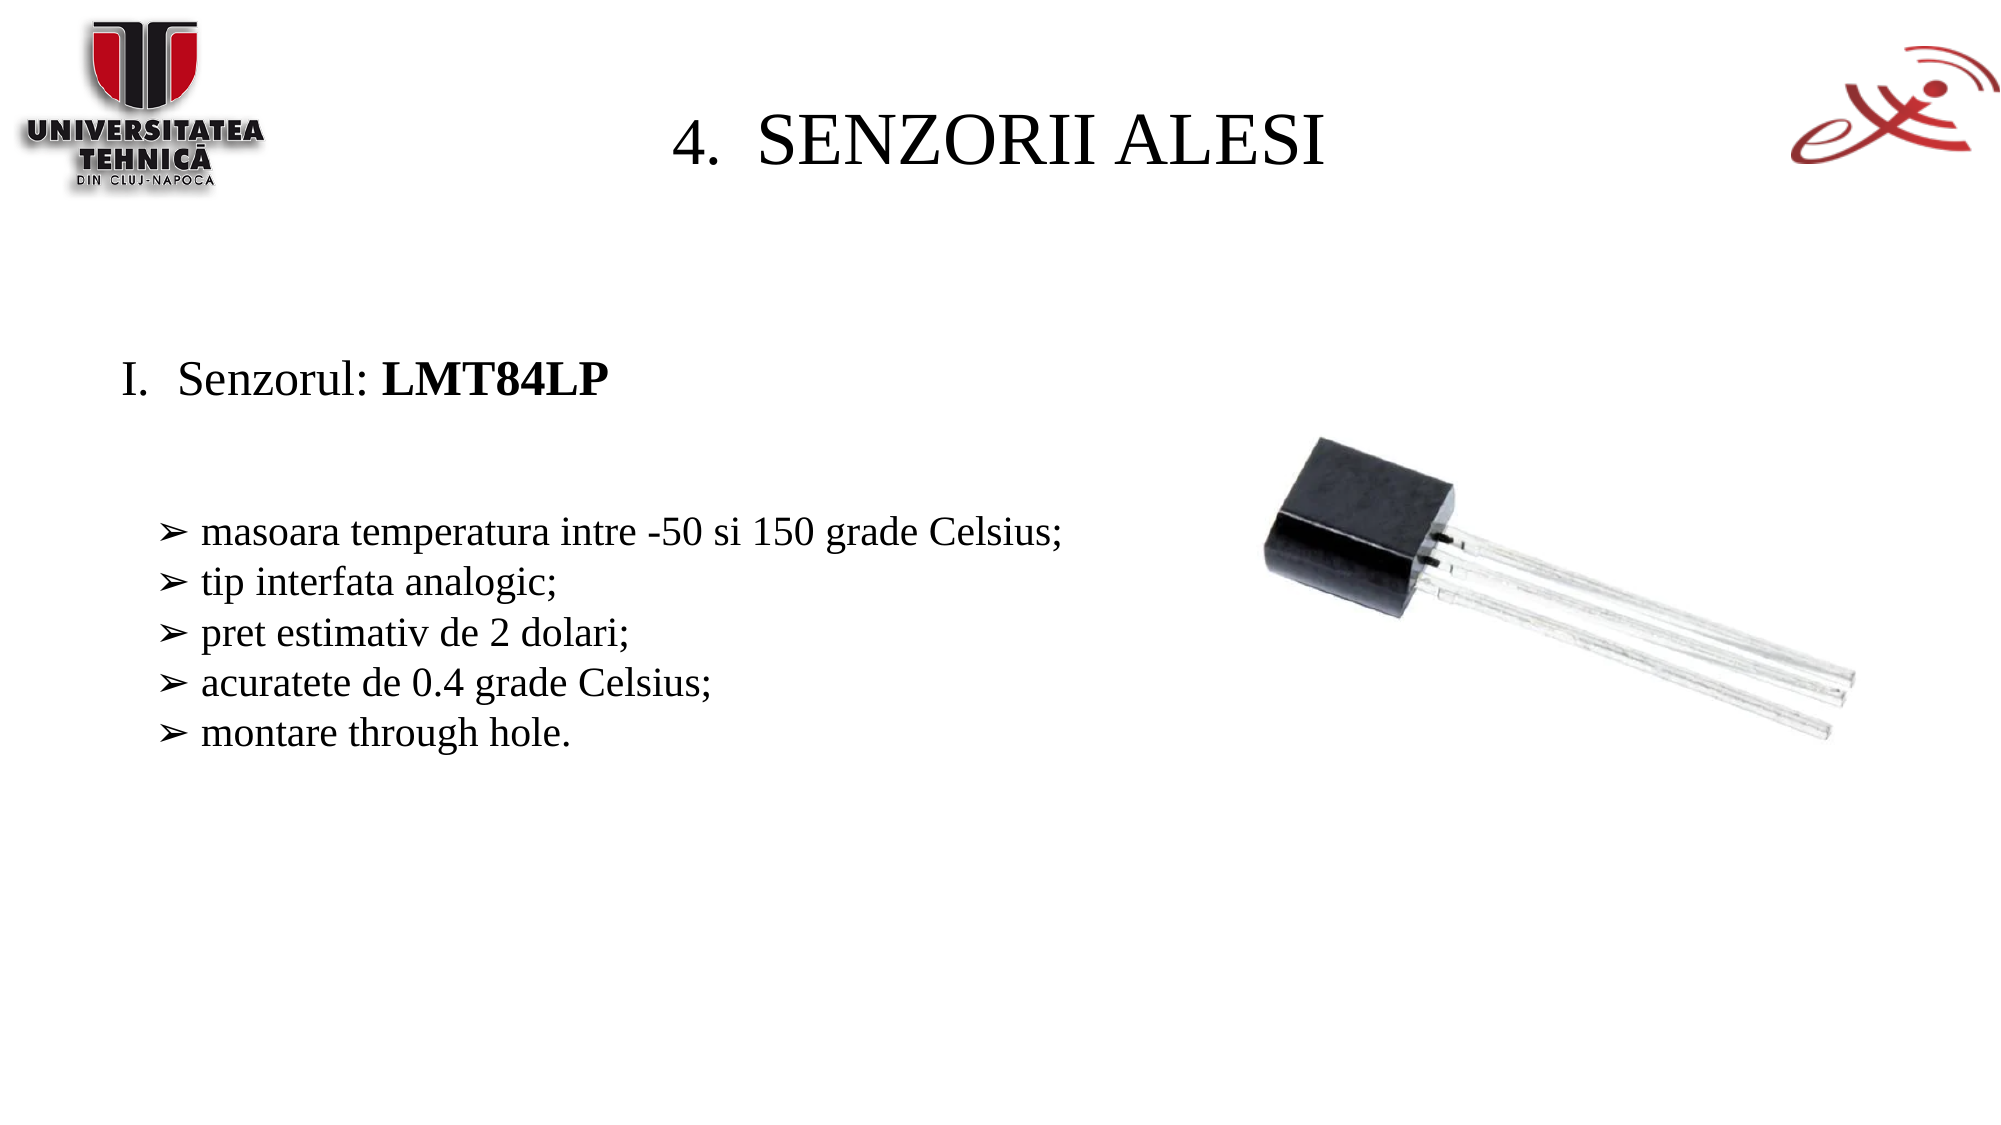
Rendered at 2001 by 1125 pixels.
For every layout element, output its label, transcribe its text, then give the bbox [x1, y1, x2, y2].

picture [0, 0, 281, 211]
title 4. SENZORII ALESI [544, 0, 1455, 189]
picture [1213, 337, 1912, 902]
picture [1790, 45, 2000, 165]
text_box ➢ masoara temperatura intre -50 si 150 grade Celsius; ➢ tip interfata analogic; ➢ pret estimativ de 2 dolari; ➢ acuratete de 0.4 grade Celsius; ➢ montare through hole. [140, 496, 1124, 762]
text_box Senzorul: LMT84LP [106, 338, 771, 413]
